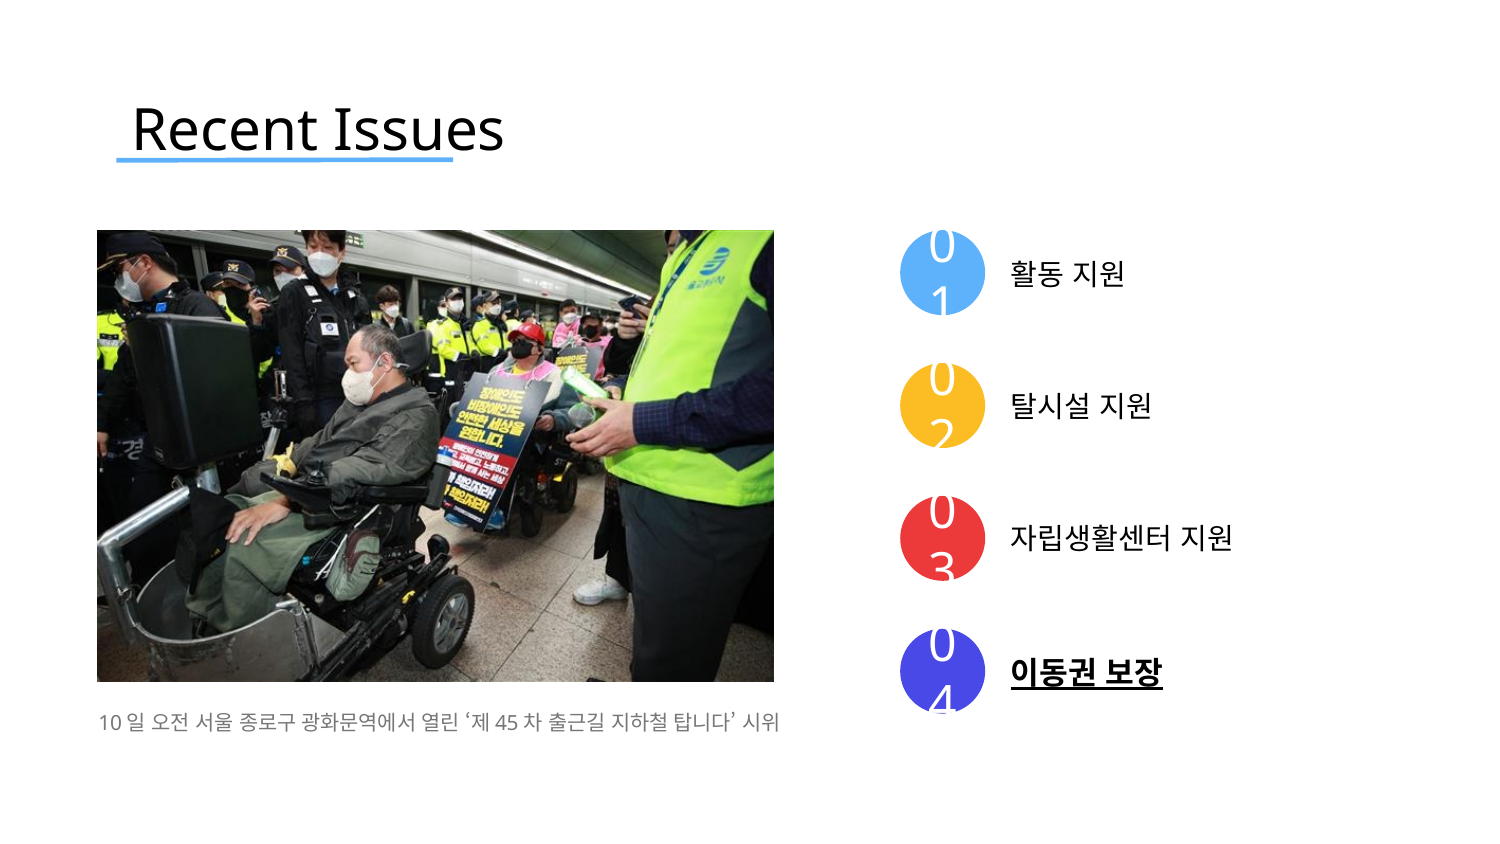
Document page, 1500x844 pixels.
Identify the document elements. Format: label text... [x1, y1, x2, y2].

text_box 활동 지원 [995, 241, 1417, 306]
text_box 02 [900, 363, 986, 448]
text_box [38, 229, 841, 753]
title Recent Issues [116, 88, 1384, 167]
text_box 자립생활센터 지원 [995, 505, 1417, 571]
text_box 탈시설 지원 [995, 373, 1417, 439]
text_box 이동권 보장 [995, 638, 1417, 707]
text_box 01 [900, 230, 986, 316]
text_box 04 [900, 628, 986, 714]
text_box 03 [900, 495, 986, 581]
